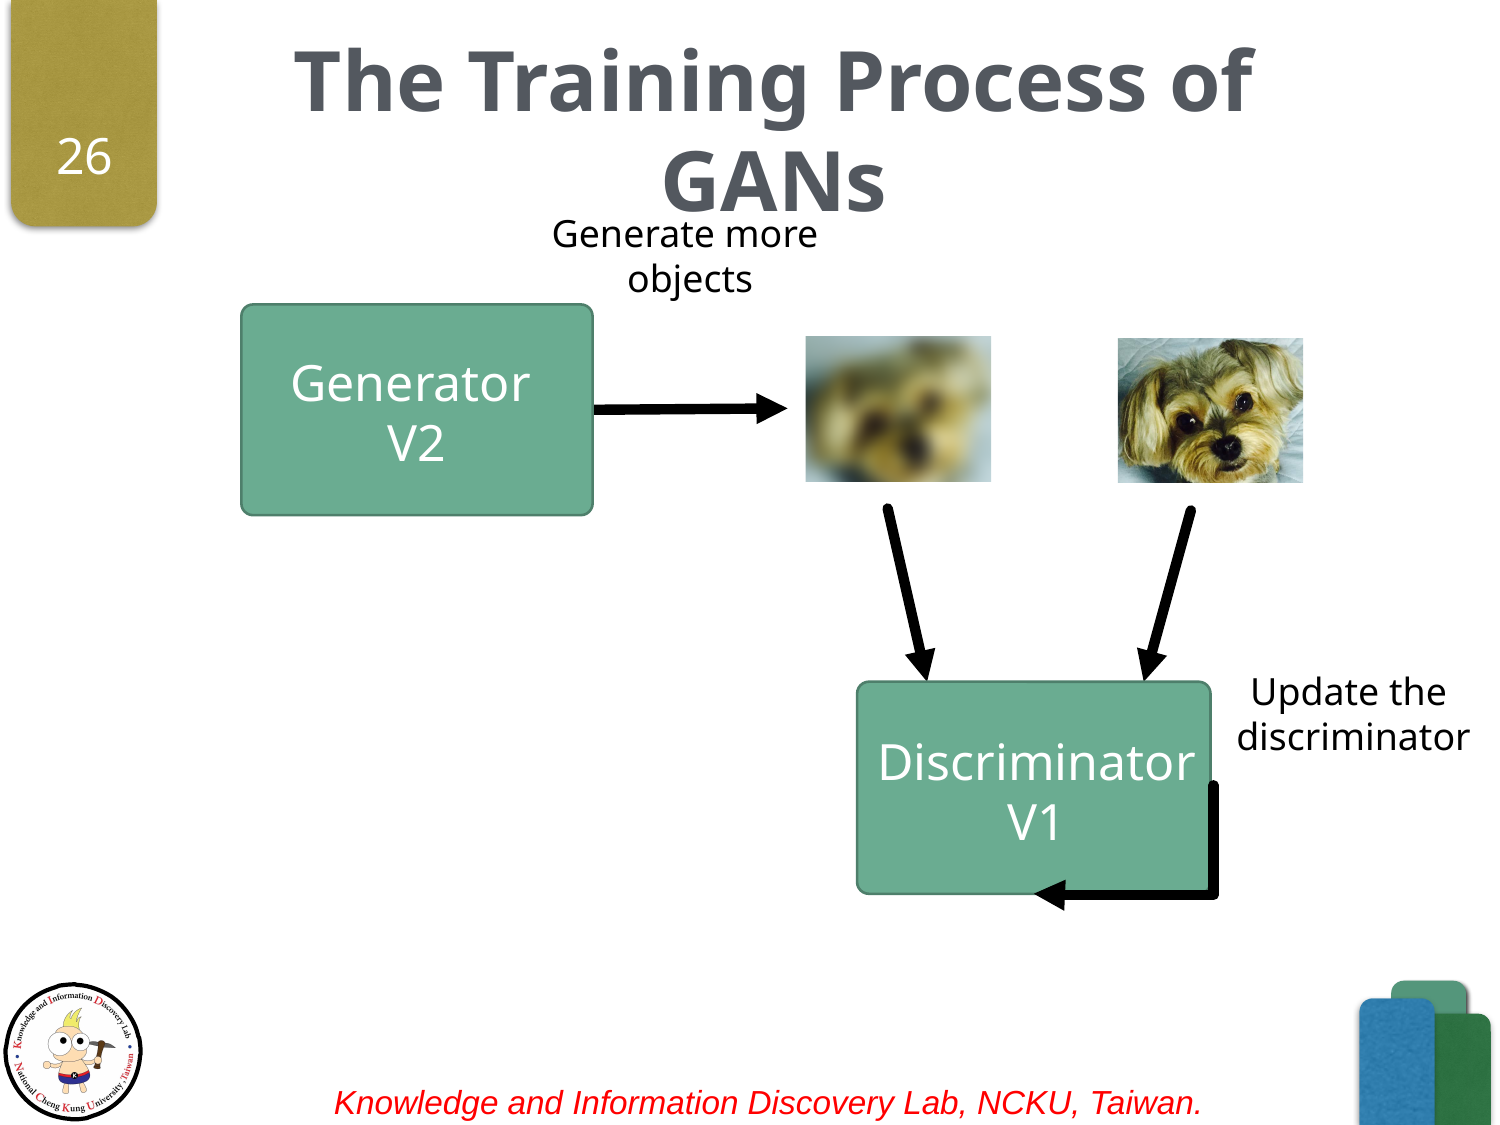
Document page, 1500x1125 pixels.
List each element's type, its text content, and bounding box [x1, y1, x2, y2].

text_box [1143, 510, 1192, 680]
text_box Generate more objects [536, 203, 844, 308]
picture [1117, 338, 1304, 484]
slide_number 26 [26, 129, 143, 190]
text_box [887, 508, 928, 680]
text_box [856, 681, 1217, 895]
picture [8, 987, 138, 1117]
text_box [1033, 784, 1214, 894]
picture [11, 0, 157, 227]
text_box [241, 304, 593, 516]
picture [1359, 998, 1491, 1125]
text_box Update the discriminator [1221, 660, 1486, 765]
title The Training Process of GANs [168, 14, 1379, 243]
picture [805, 336, 992, 482]
